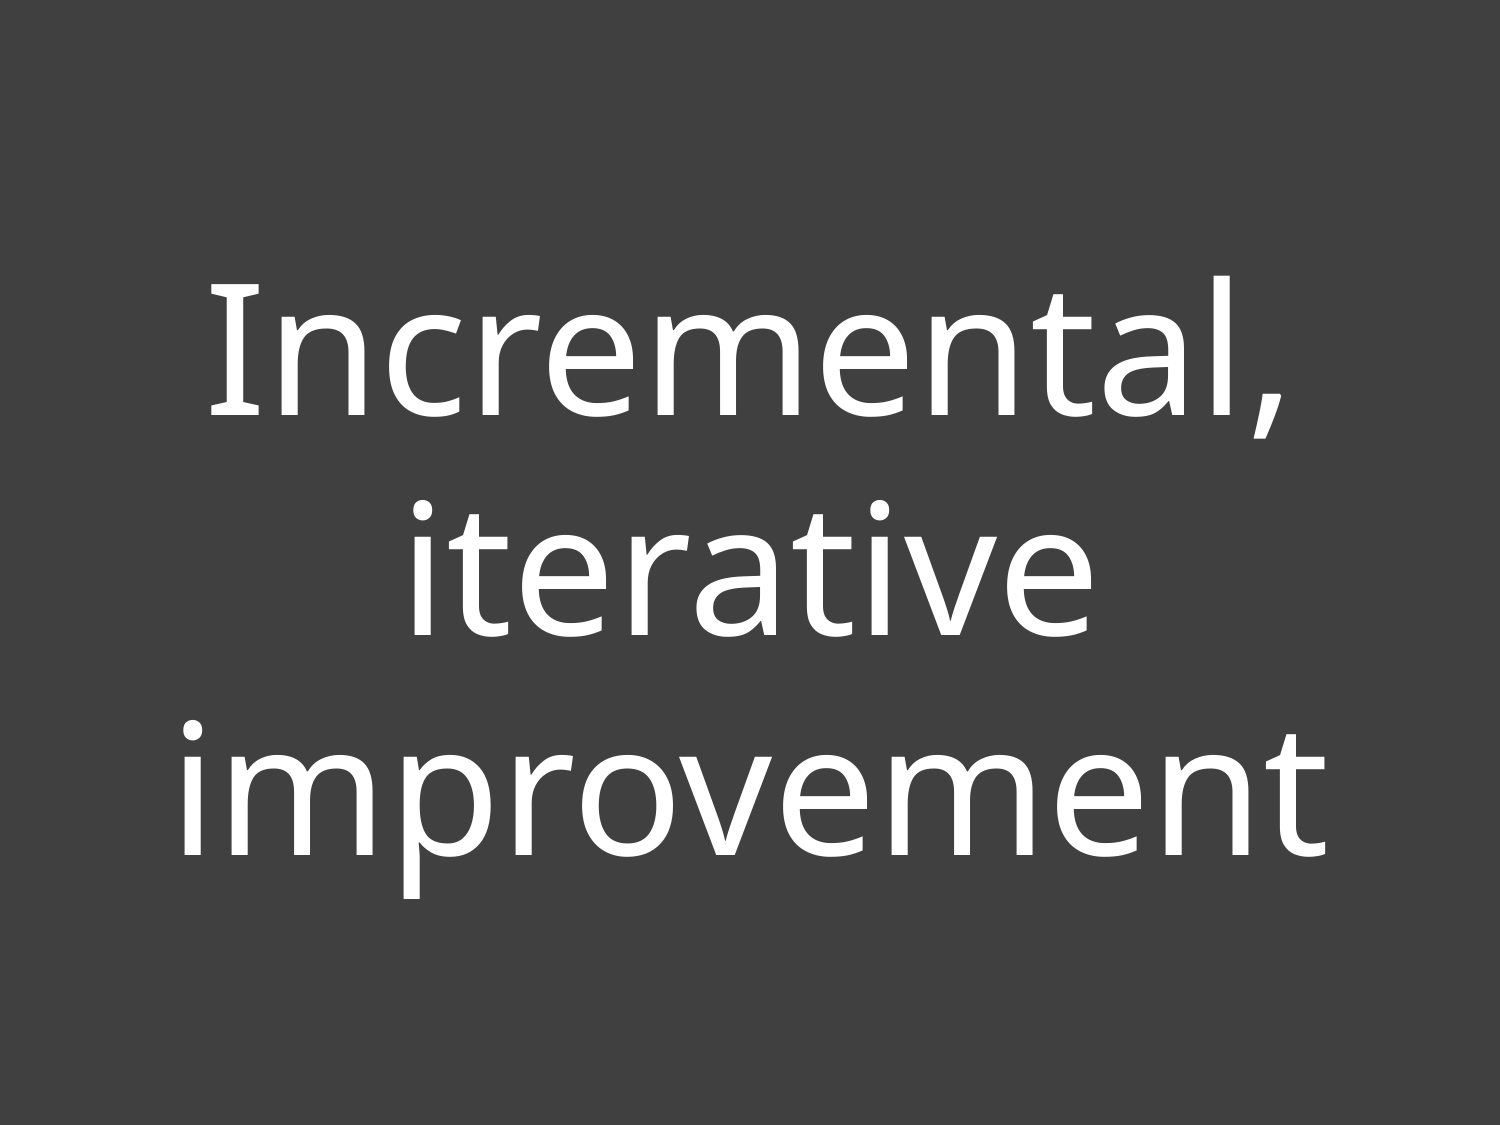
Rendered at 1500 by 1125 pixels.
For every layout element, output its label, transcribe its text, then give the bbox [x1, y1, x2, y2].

text_box Incremental, iterative improvement [0, 0, 1500, 1125]
